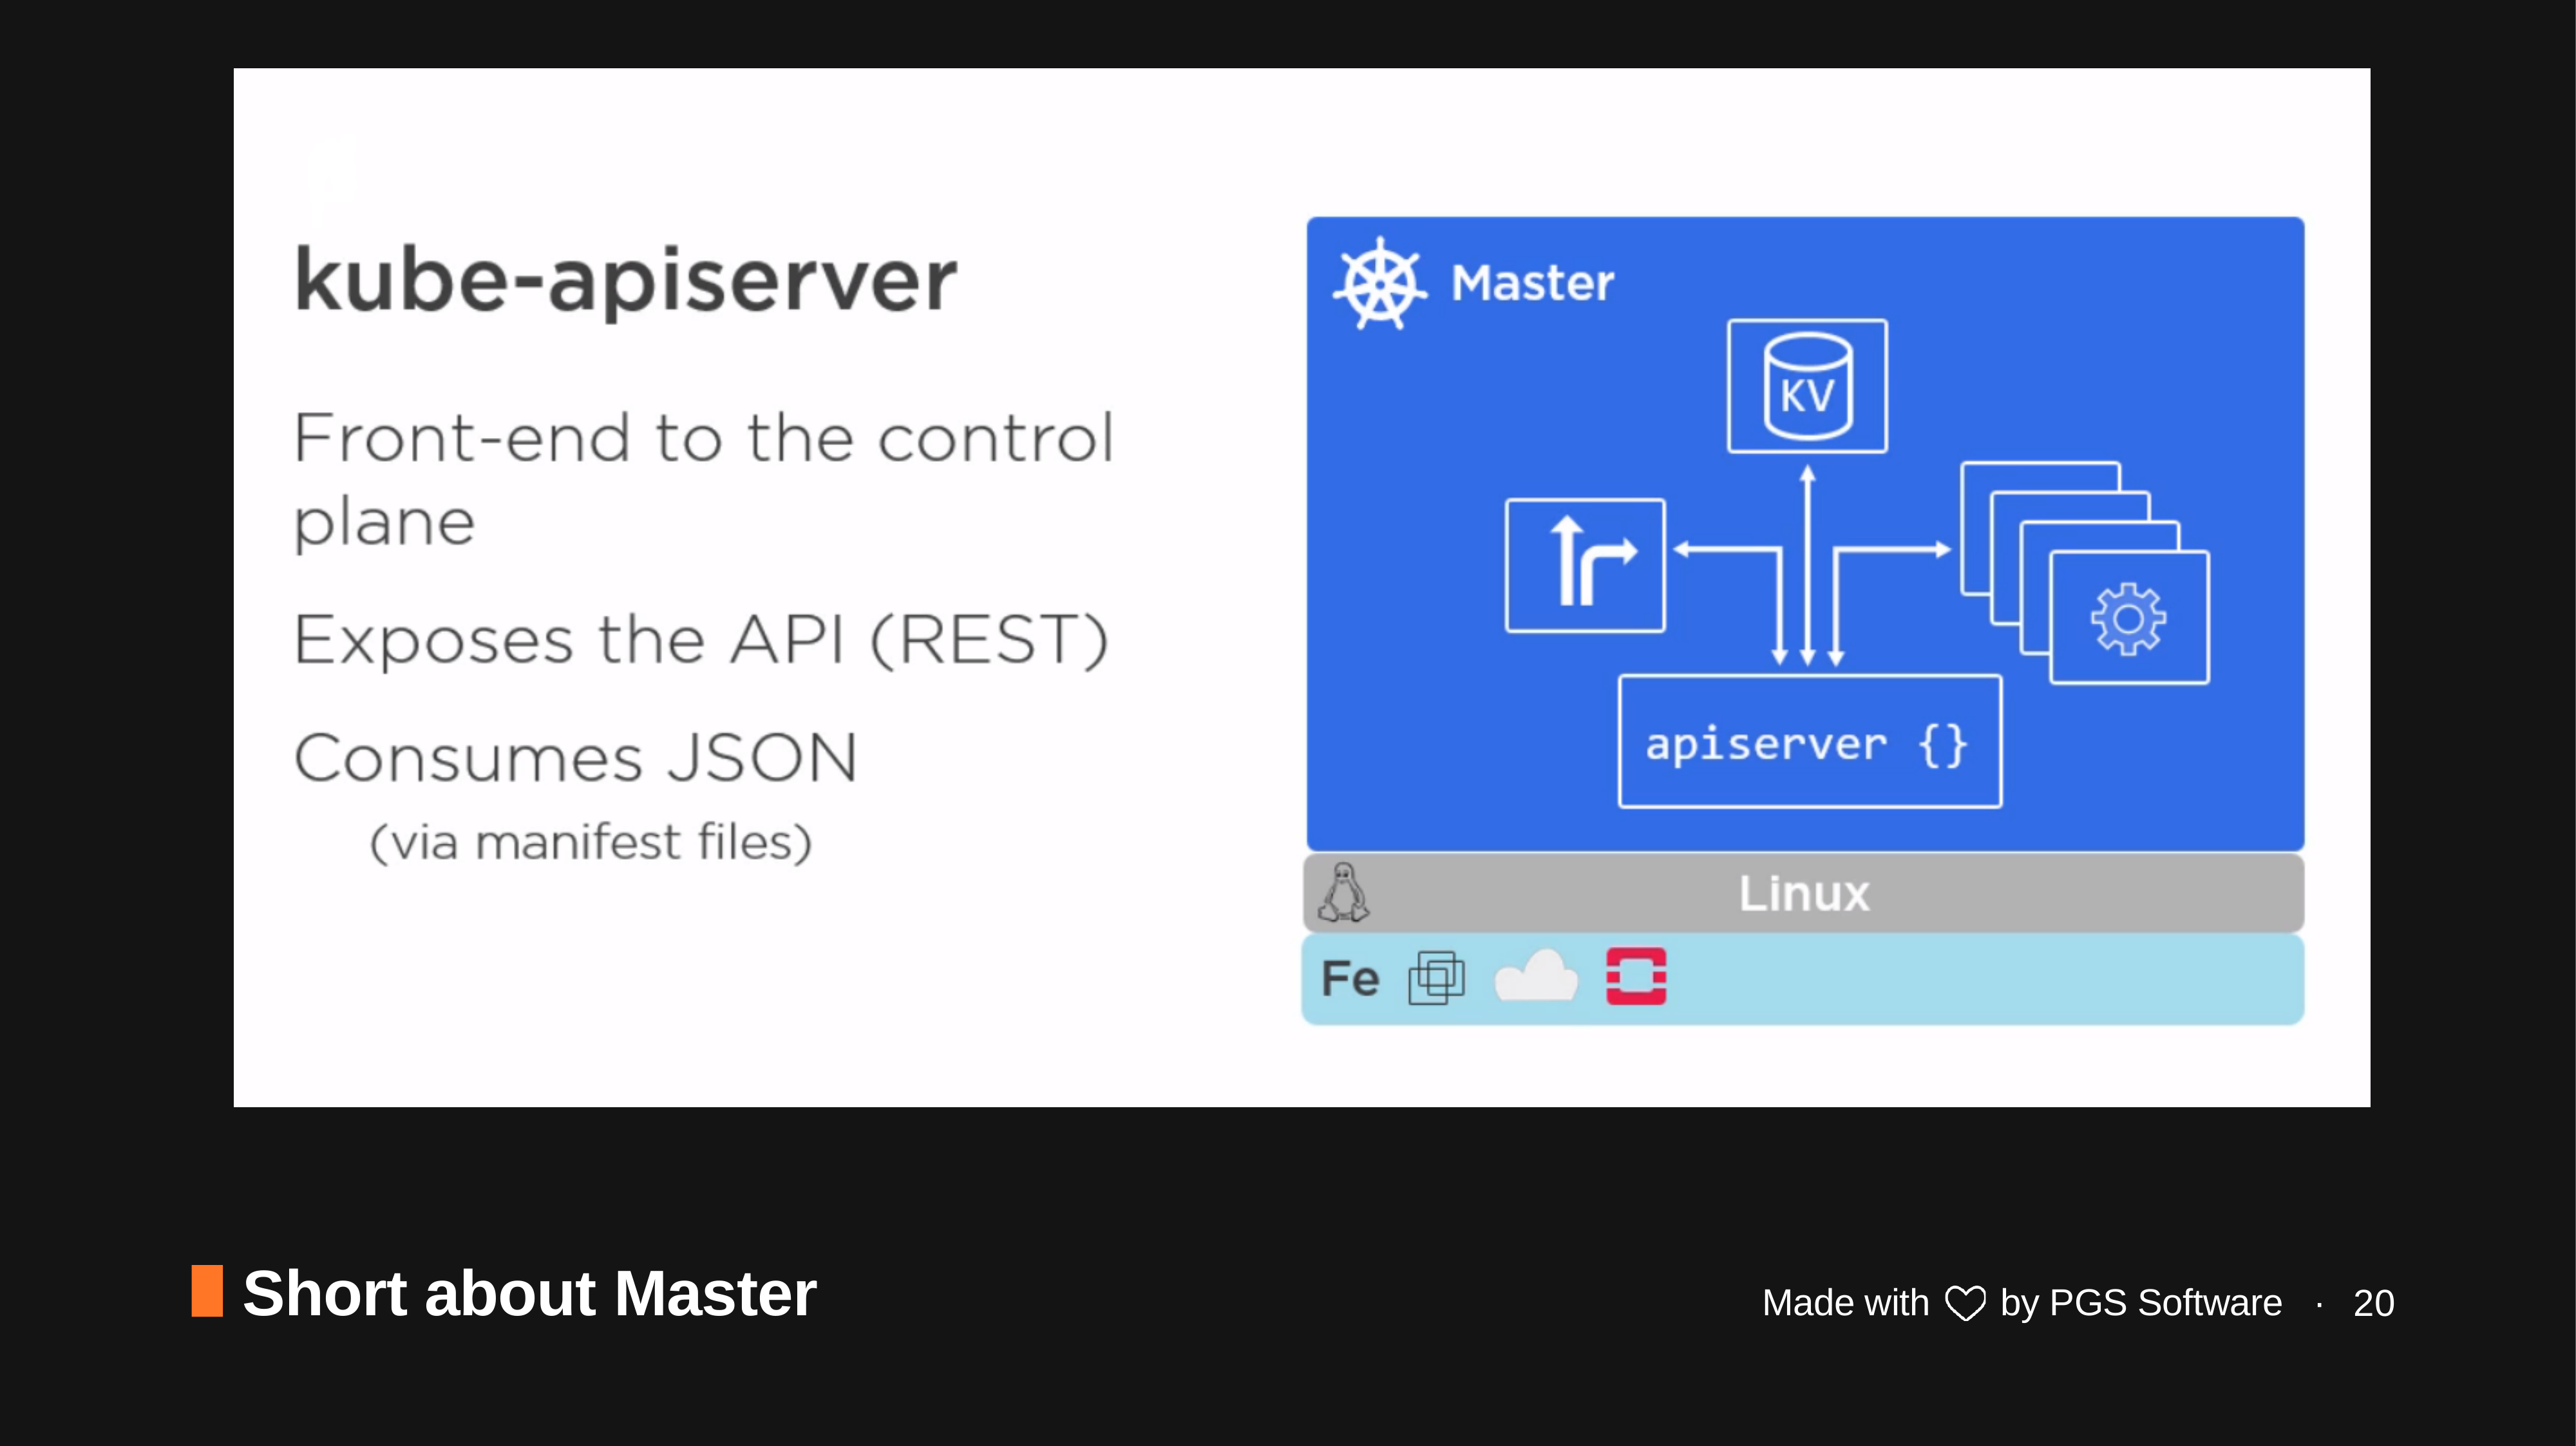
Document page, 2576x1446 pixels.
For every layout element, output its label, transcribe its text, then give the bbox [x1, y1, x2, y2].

list Short about Master [233, 1246, 1494, 1334]
picture [234, 68, 2371, 1107]
slide_number 20 [2344, 1274, 2427, 1329]
